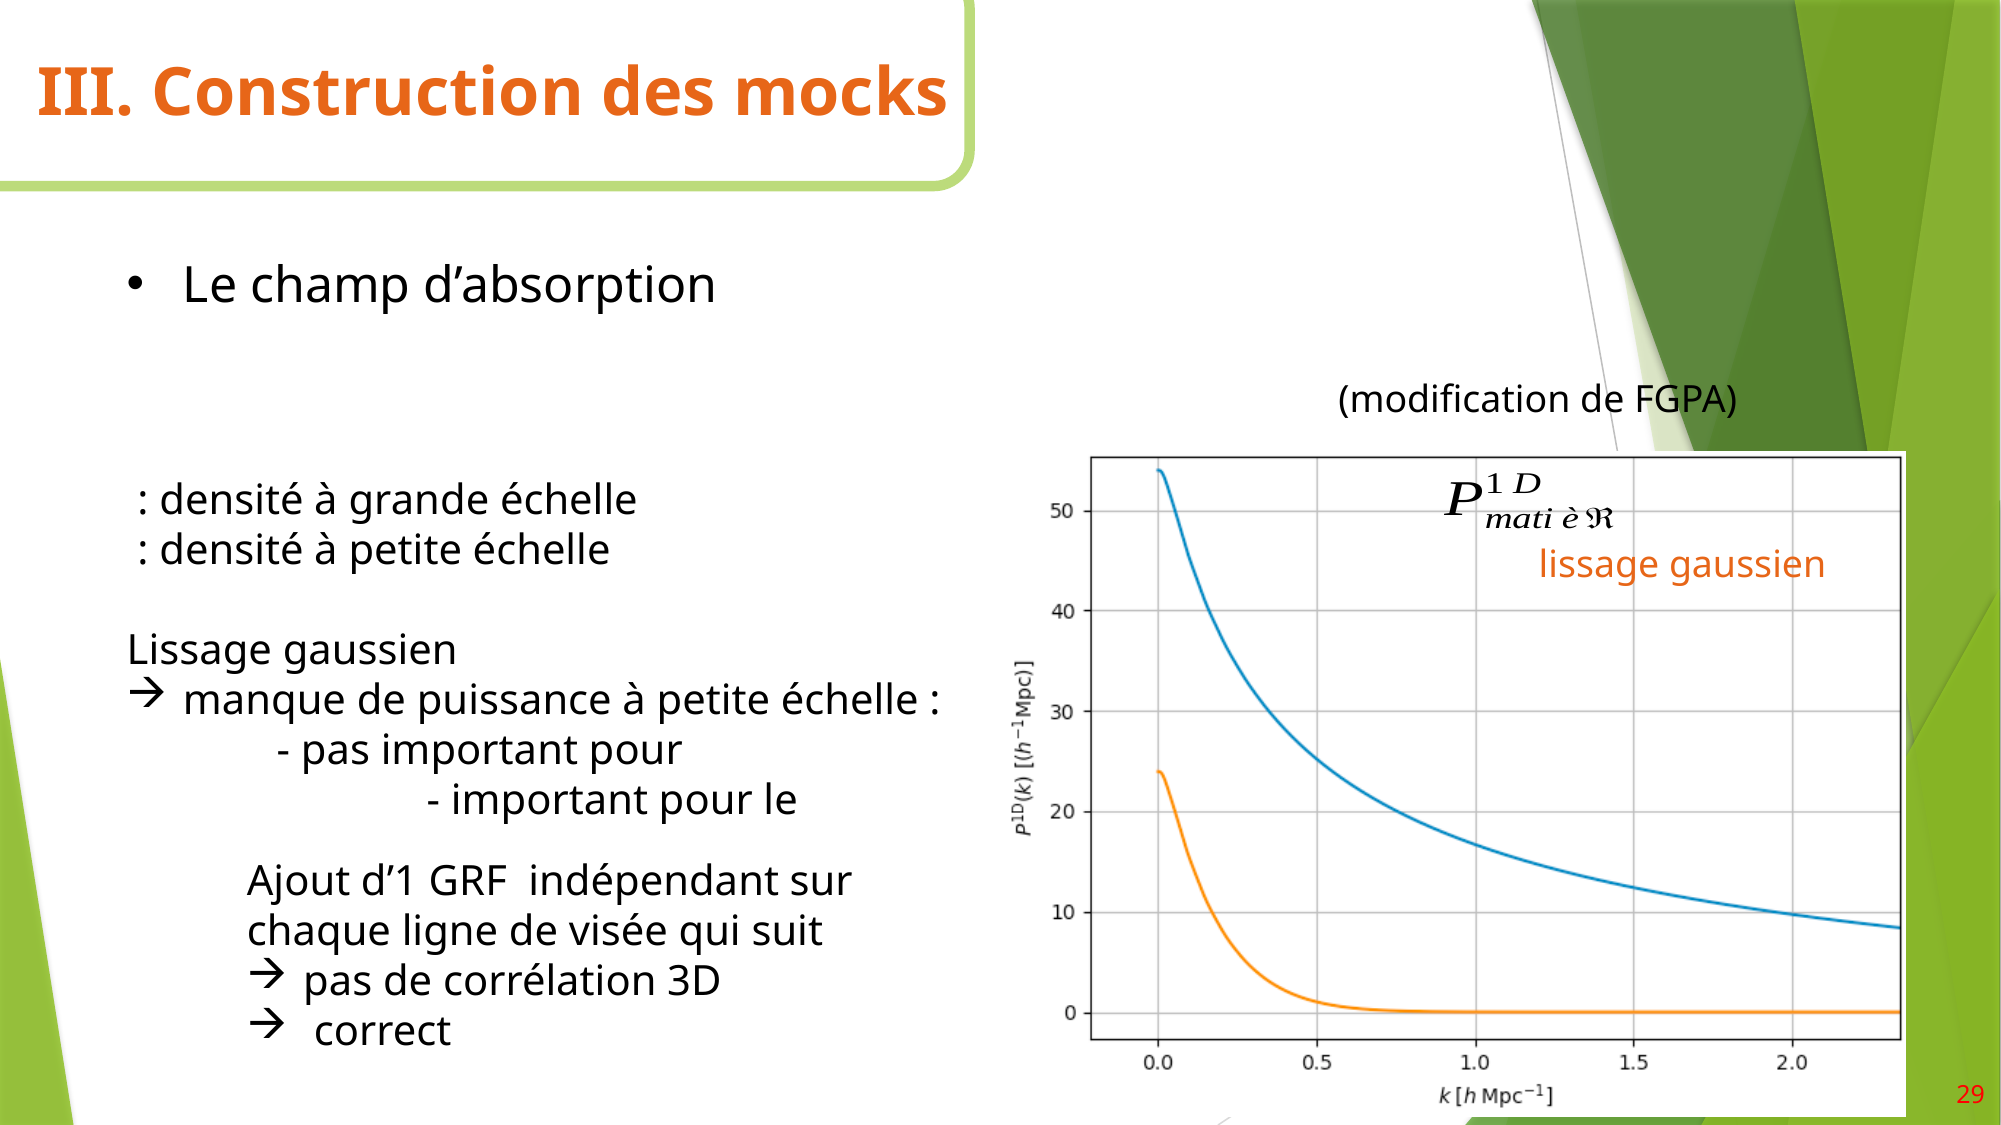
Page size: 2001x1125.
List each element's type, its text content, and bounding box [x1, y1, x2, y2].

text_box [0, 0, 972, 188]
text_box (modification de FGPA) [1323, 367, 1752, 428]
slide_number 29 [1908, 1065, 2000, 1125]
picture [1006, 451, 1907, 1118]
